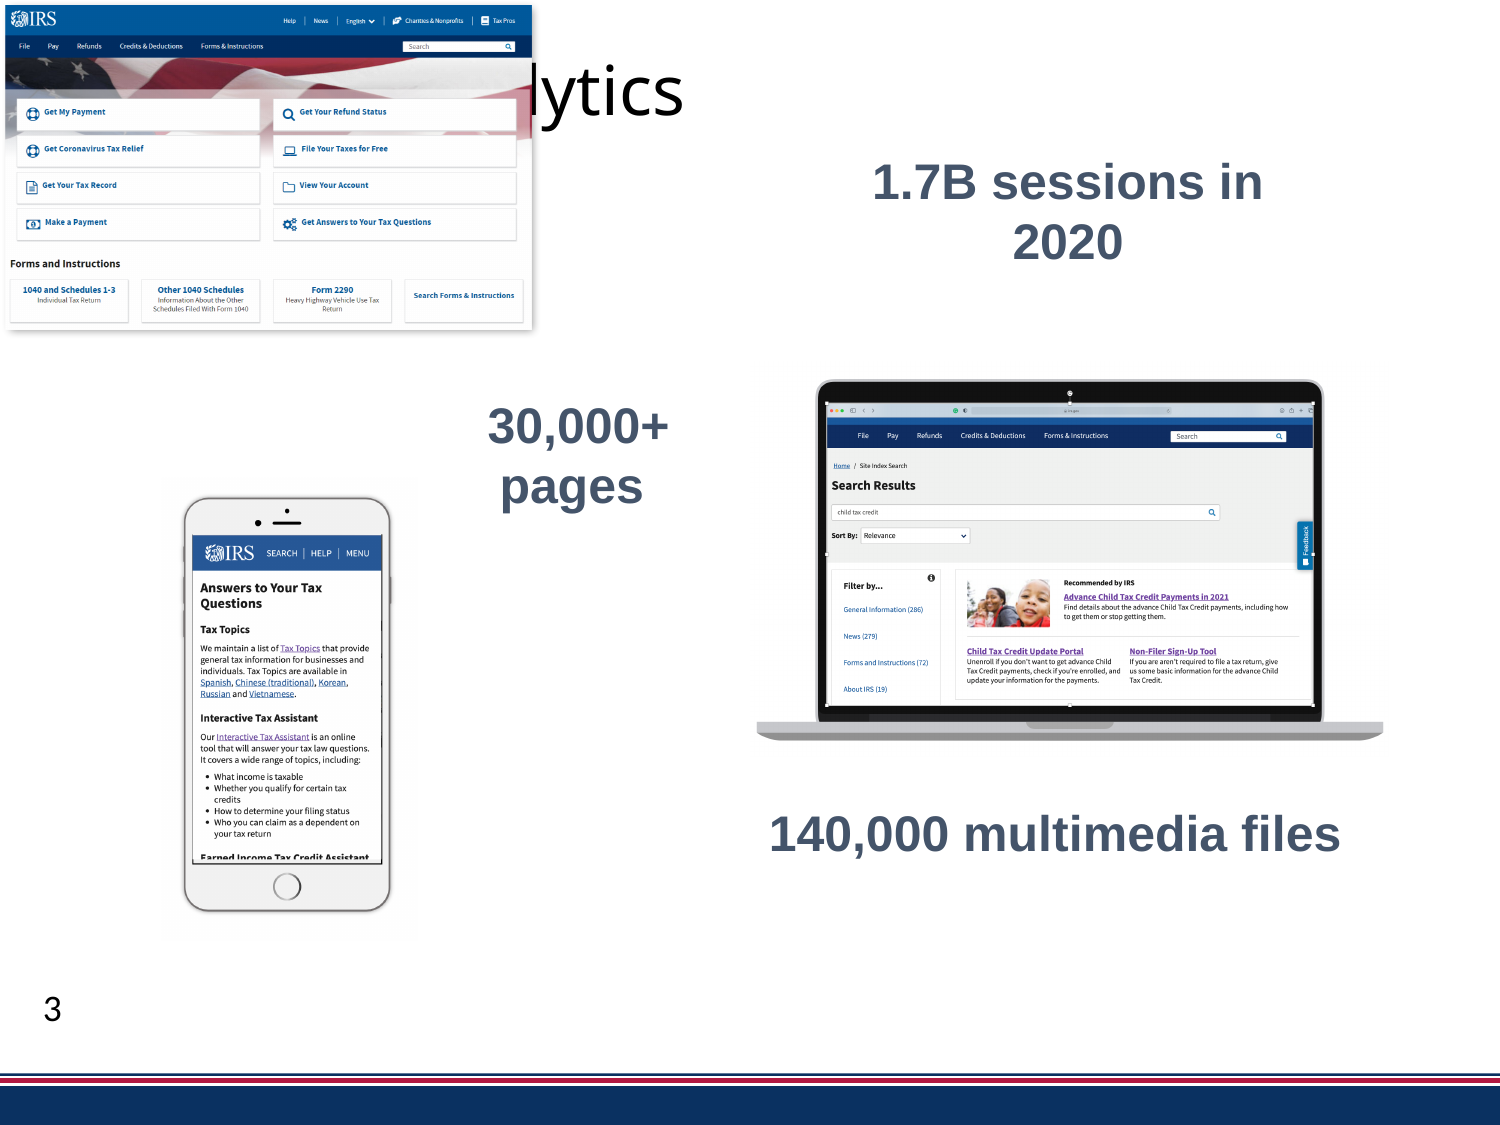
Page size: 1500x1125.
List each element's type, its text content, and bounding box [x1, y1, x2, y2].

text_box [0, 1072, 1500, 1076]
title IRS.gov Analytics [540, 37, 1027, 150]
text_box 3 [28, 977, 122, 1037]
picture [161, 477, 418, 941]
text_box 30,000+ pages [462, 386, 695, 567]
text_box 140,000 multimedia files [596, 794, 1500, 869]
text_box [0, 1086, 1500, 1125]
text_box 1.7B sessions in 2020 [822, 142, 1314, 322]
picture [5, 5, 532, 330]
picture [749, 361, 1389, 757]
